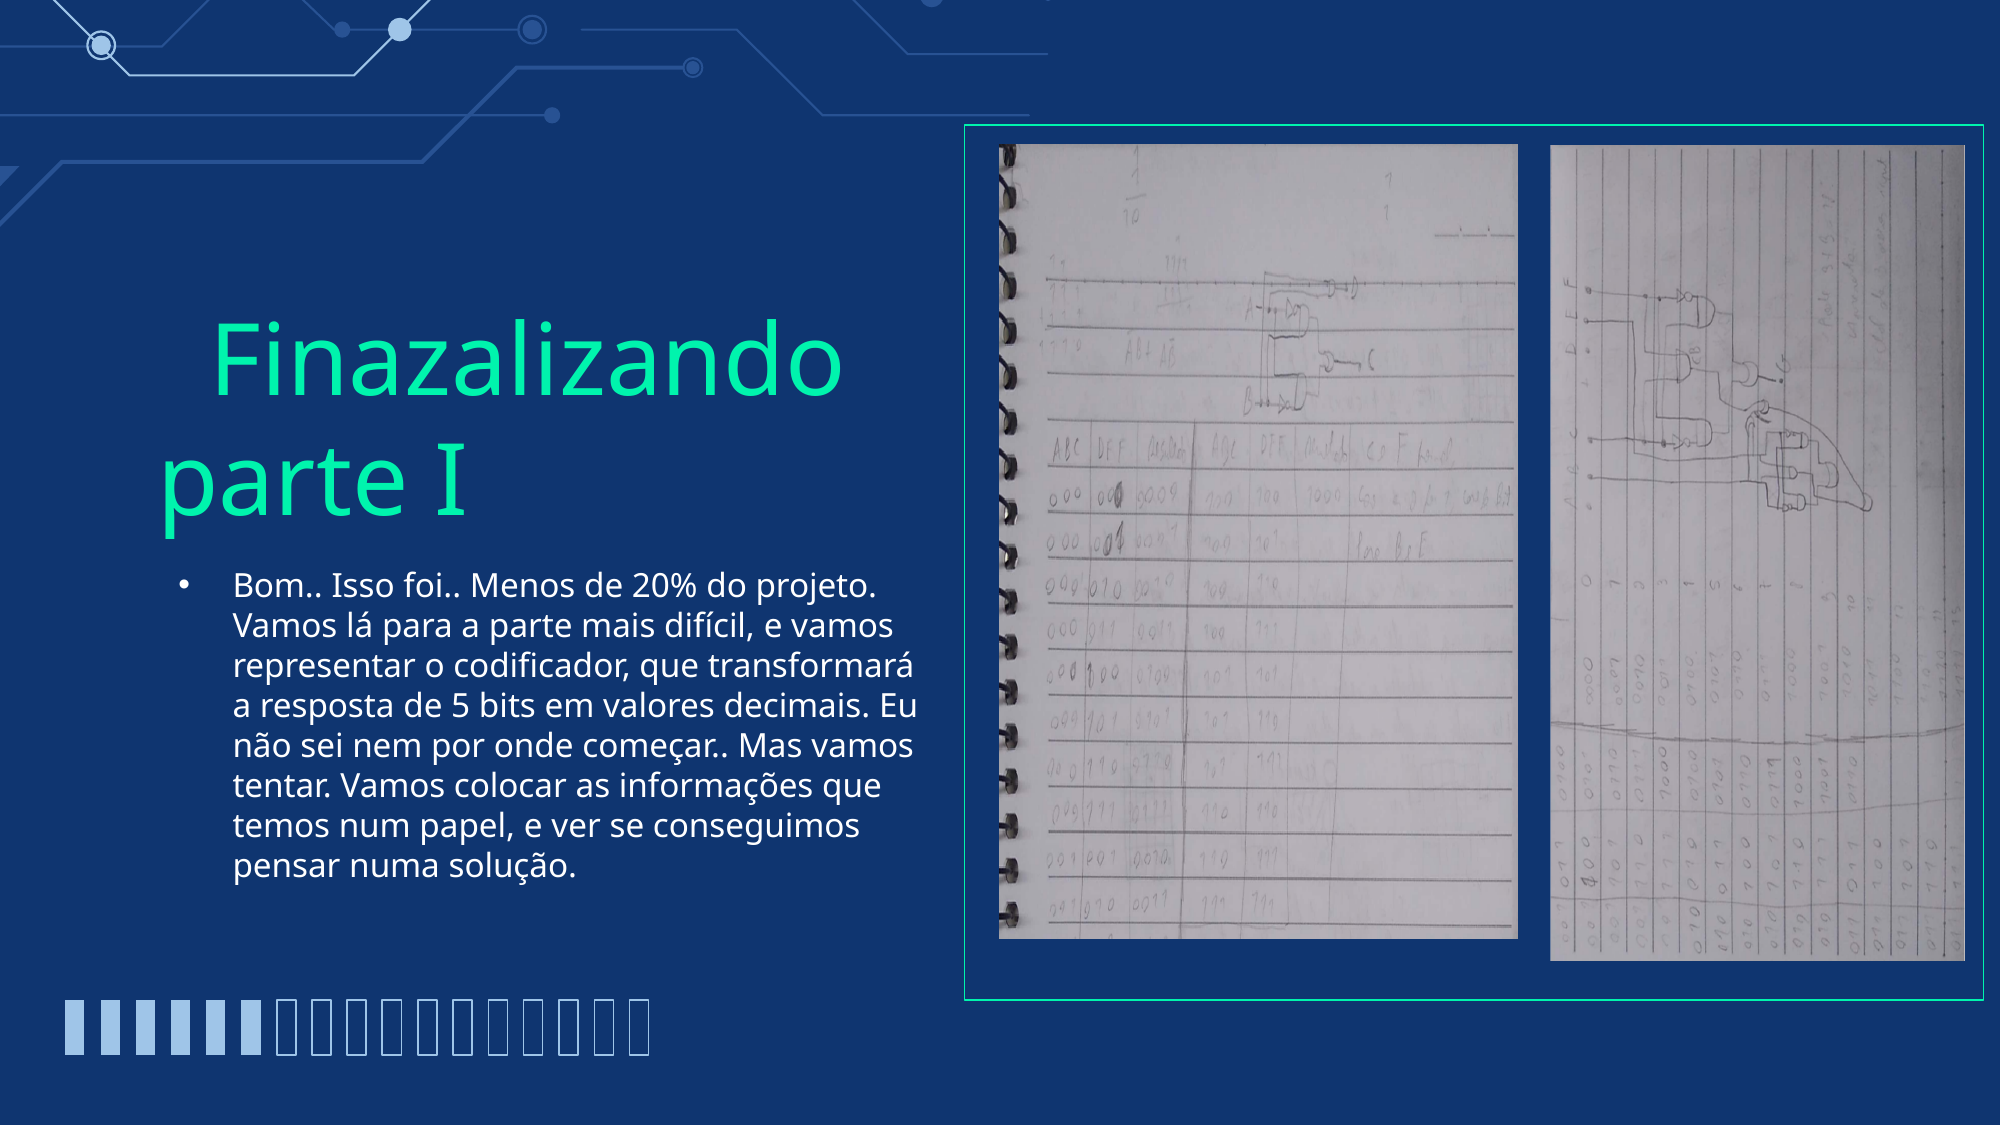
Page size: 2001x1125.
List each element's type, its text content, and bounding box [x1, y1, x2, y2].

picture [999, 144, 2000, 961]
subtitle Bom.. Isso foi.. Menos de 20% do projeto. Vamos lá para a parte mais difícil, e vamos representar o codificador, que transformará a resposta de 5 bits em valores decimais. Eu não sei nem por onde começar.. Mas vamos tentar. Vamos colocar as informações que temos num papel, e ver se conseguimos pensar numa solução. [157, 572, 926, 877]
title Finazalizando parte I [157, 345, 926, 485]
